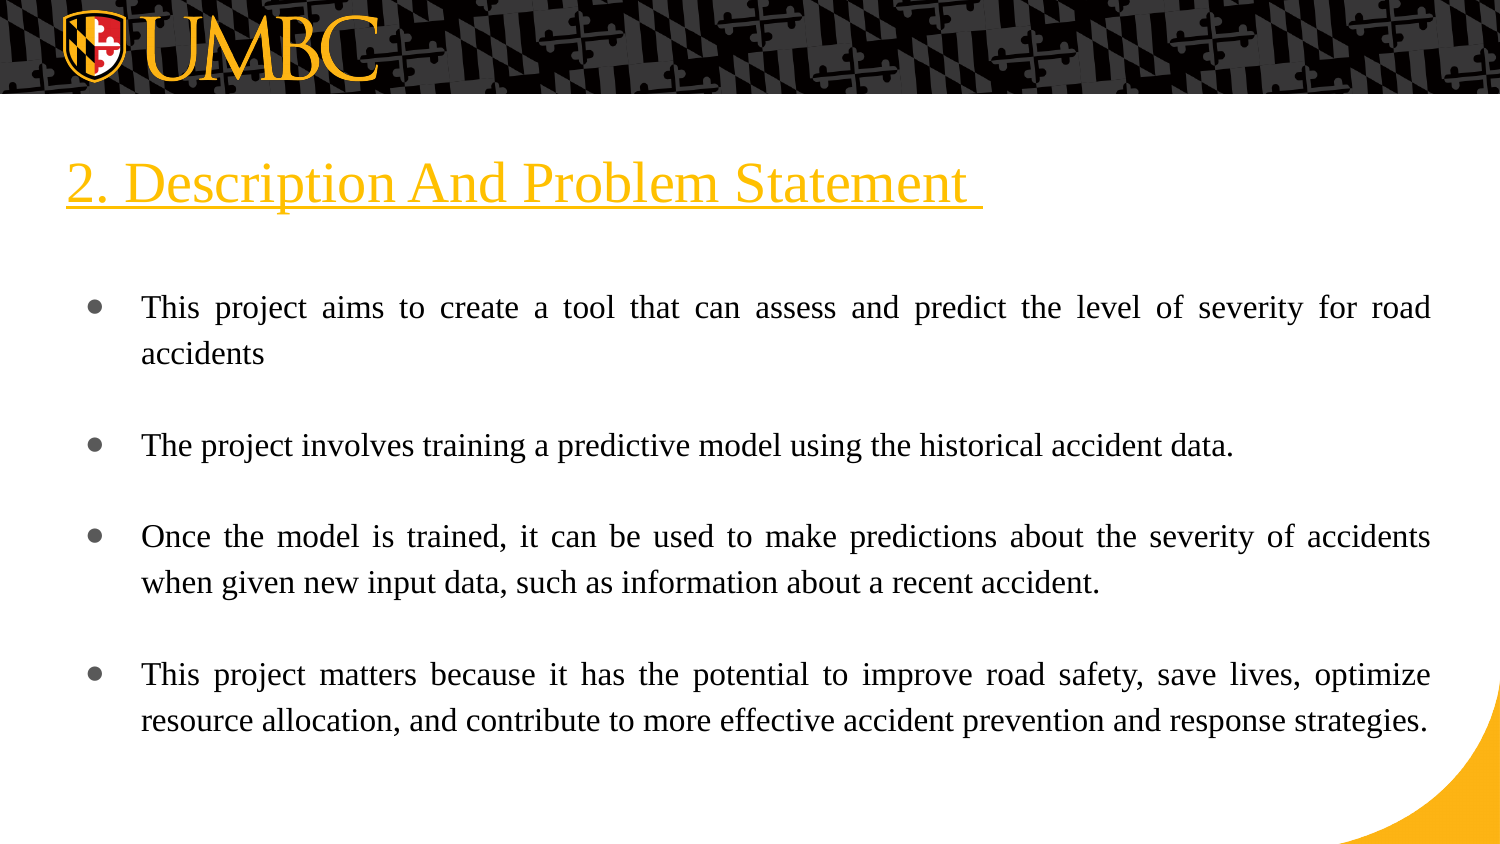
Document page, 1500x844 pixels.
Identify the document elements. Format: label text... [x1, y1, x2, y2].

picture [0, 0, 1500, 94]
list This project aims to create a tool that can assess and predict the level of severity for road accidents The project involves training a predictive model using the historical accident data. Once the model is trained, it can be used to make predictions about the severity of accidents when given new input data, such as information about a recent accident. This project matters because it has the potential to improve road safety, save lives, optimize resource allocation, and contribute to more effective accident prevention and response strategies. [51, 236, 1449, 798]
picture [1338, 679, 1500, 844]
title 2. Description And Problem Statement [51, 128, 1449, 223]
